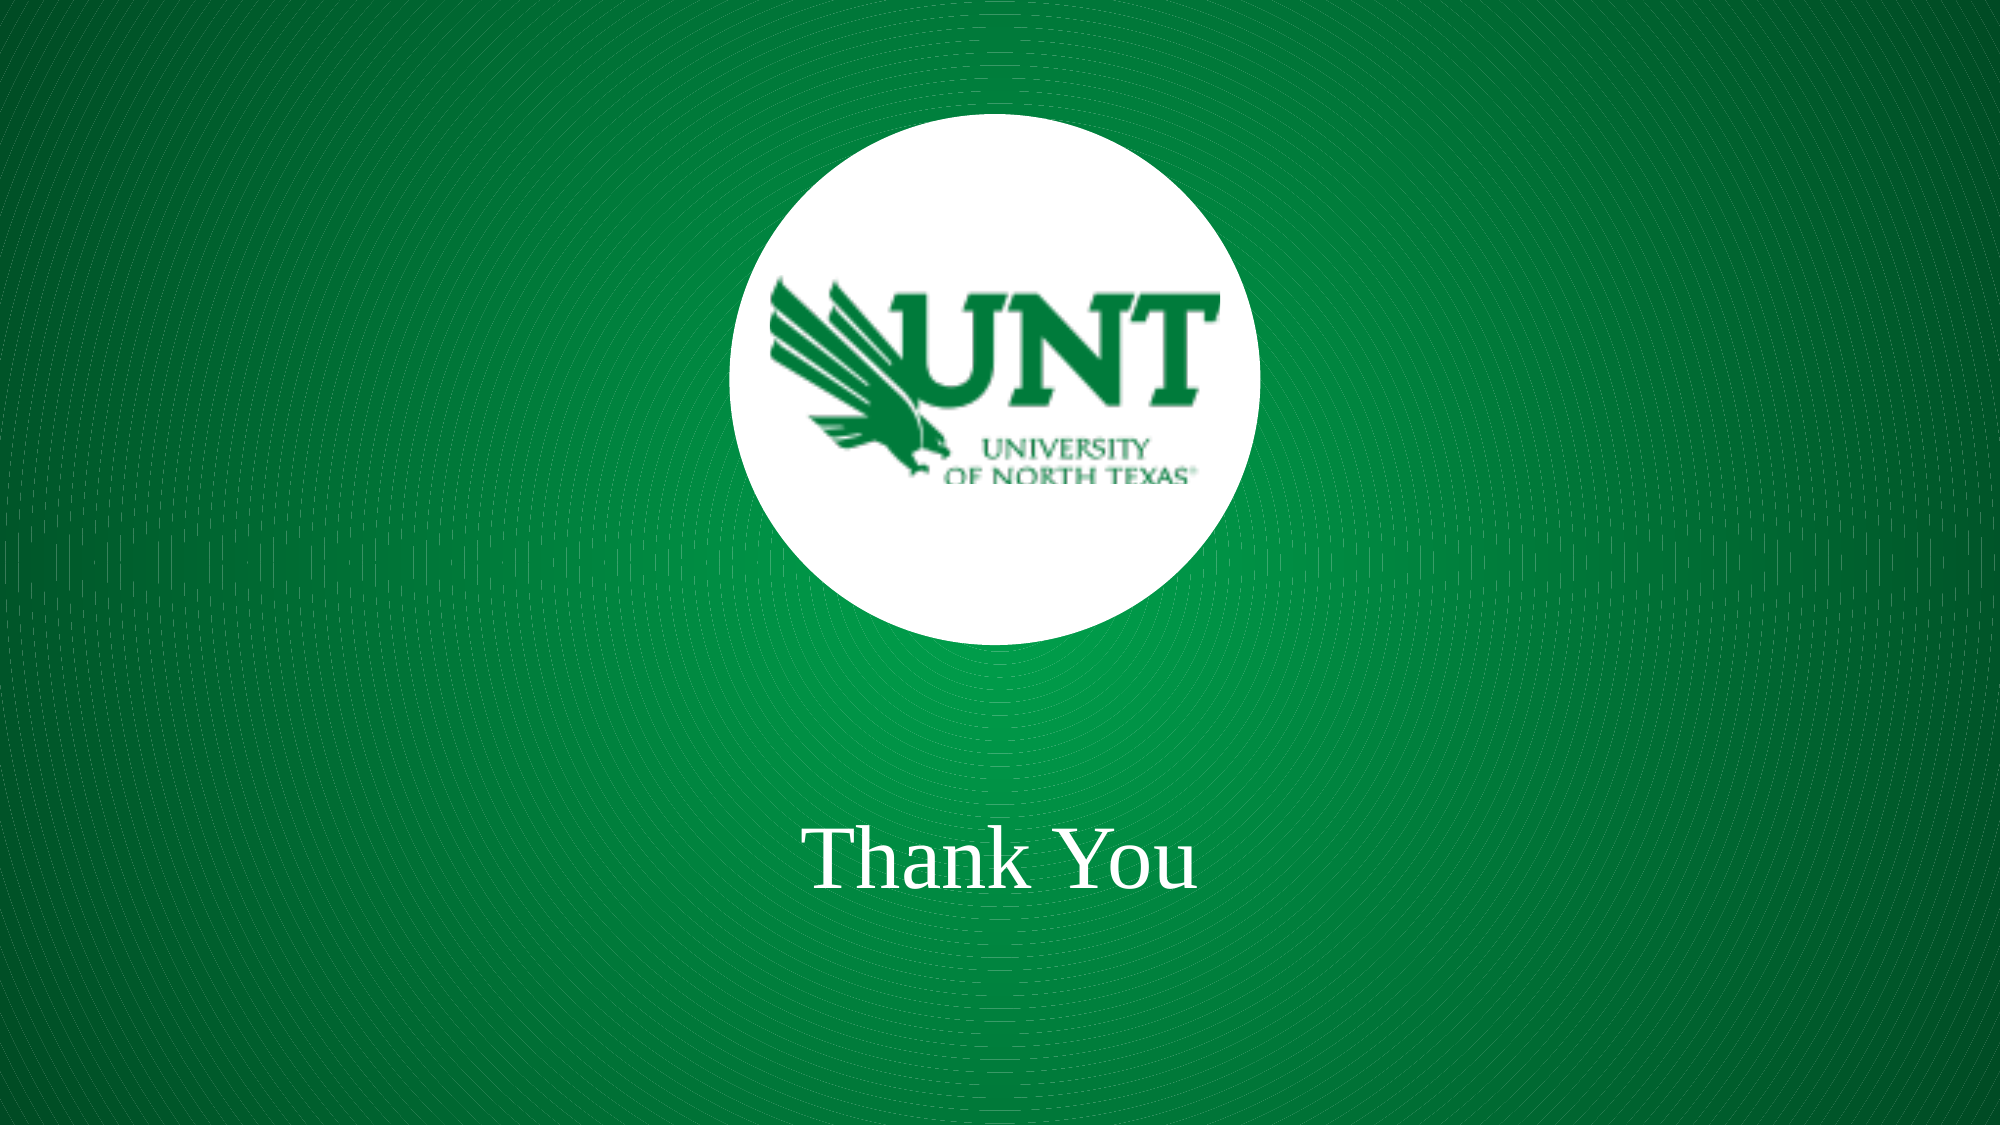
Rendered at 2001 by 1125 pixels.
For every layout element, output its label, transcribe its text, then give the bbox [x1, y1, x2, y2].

list Thank You [646, 803, 1354, 917]
